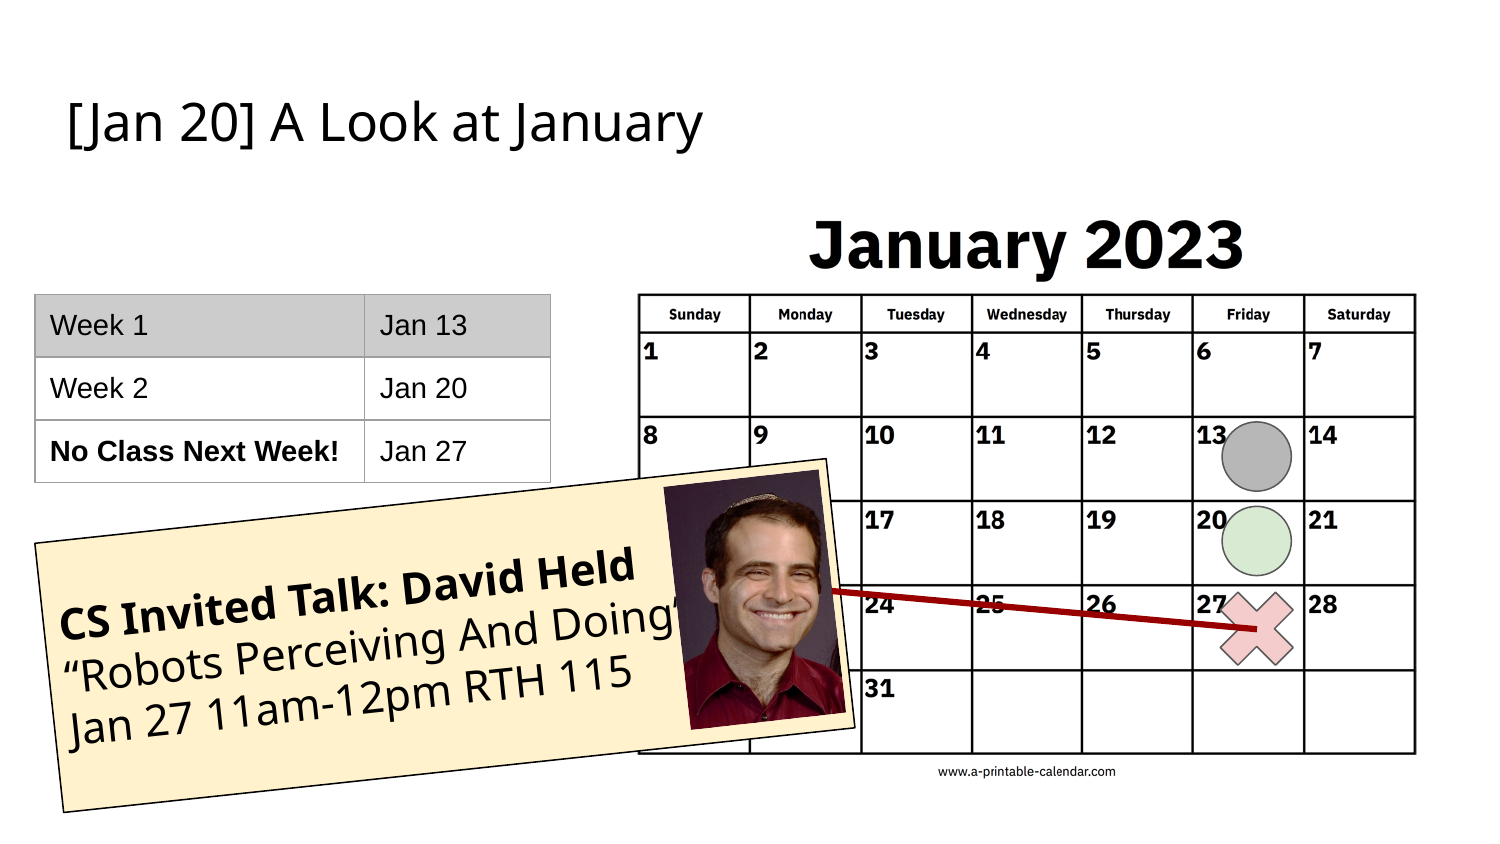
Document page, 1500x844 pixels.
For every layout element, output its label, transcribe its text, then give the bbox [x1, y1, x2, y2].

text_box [831, 590, 1258, 630]
picture [607, 179, 1445, 789]
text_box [34, 458, 856, 813]
table_header Jan 13 [365, 295, 550, 356]
table_cell Week 2 [36, 358, 364, 419]
table_cell No Class Next Week! [36, 421, 364, 457]
table_header Week 1 [36, 295, 364, 356]
table_cell Jan 27 [365, 421, 550, 457]
table_cell Jan 20 [365, 358, 550, 419]
title [Jan 20] A Look at January [51, 72, 1449, 167]
